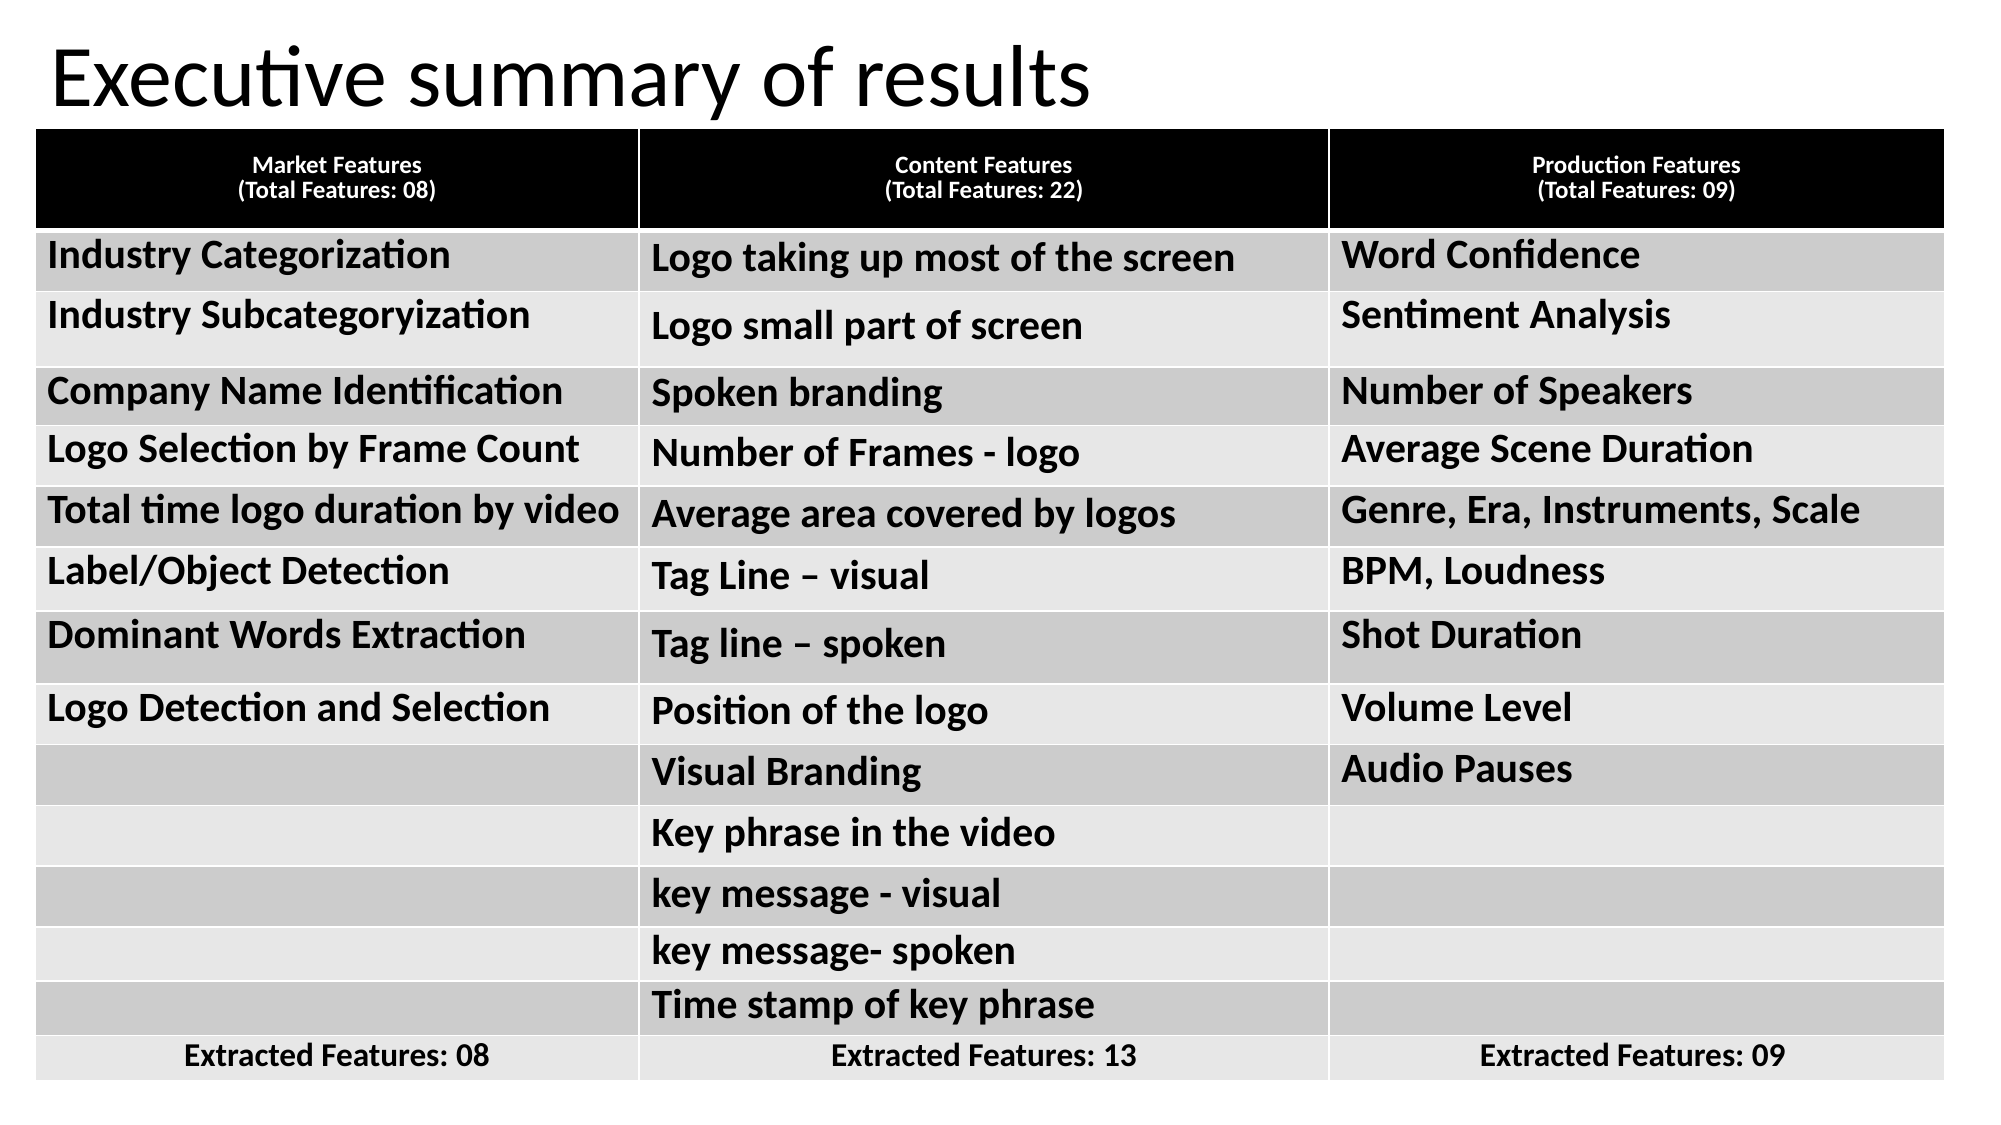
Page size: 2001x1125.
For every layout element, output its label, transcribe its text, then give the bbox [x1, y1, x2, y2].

table_cell Company Name Identification [36, 368, 638, 425]
table_cell ​Key phrase in the video [640, 806, 1328, 865]
table_cell ​ [1330, 867, 1944, 926]
table_cell Total time logo duration by video [36, 487, 638, 546]
table_cell Number of Frames - logo [640, 426, 1328, 485]
table_cell Genre, Era, Instruments, Scale [1330, 487, 1944, 546]
table_cell Logo Selection​ by Frame Count [36, 426, 638, 485]
table_cell ​Sentiment Analysis [1330, 292, 1944, 366]
table_cell Spoken branding [640, 368, 1328, 425]
table_cell BPM, Loudness [1330, 548, 1944, 610]
table_cell ​Volume Level [1330, 685, 1944, 744]
table_cell ​ [36, 806, 638, 865]
table_cell Industry Categorization [36, 233, 638, 291]
table_cell ​ [36, 867, 638, 926]
table_cell [36, 928, 638, 980]
table_cell key message- spoken [640, 928, 1328, 980]
table_cell Dominant Words Extraction [36, 612, 638, 683]
table_cell Logo small part of screen [640, 292, 1328, 366]
table_cell [36, 982, 638, 1035]
table_cell ​Visual Branding [640, 745, 1328, 805]
table_cell ​ [1330, 806, 1944, 865]
table_cell Average Scene Duration [1330, 426, 1944, 485]
table_header Market Features​ (Total Features: 08)​ [36, 129, 638, 228]
table_cell Extracted Features: 09 [1330, 1036, 1944, 1080]
table_cell Tag Line – visual [640, 548, 1328, 610]
table_cell ​ [36, 745, 638, 805]
table_cell Extracted Features: 13 [640, 1036, 1328, 1080]
title Executive summary of results [35, 22, 1760, 127]
table_cell ​Audio Pauses [1330, 745, 1944, 805]
table_cell ​Position of the logo [640, 685, 1328, 744]
table_cell Word Confidence [1330, 233, 1944, 291]
table_cell ​key message - visual [640, 867, 1328, 926]
table_cell ​Shot Duration [1330, 612, 1944, 683]
table_cell ​Label/Object Detection [36, 548, 638, 610]
table_cell Logo taking up most of the screen [640, 233, 1328, 291]
table_header Production Features​ (Total Features: 09)​ [1330, 129, 1944, 228]
table_cell ​Tag line – spoken [640, 612, 1328, 683]
table_cell [1330, 928, 1944, 980]
table_cell [1330, 982, 1944, 1035]
table_cell ​Logo Detection and Selection [36, 685, 638, 744]
table_cell Industry Subcategoryization [36, 292, 638, 366]
table_cell Number of Speakers [1330, 368, 1944, 425]
table_header Content Features​ (Total Features: 22)​ [640, 129, 1328, 228]
table_cell Average area covered by logos [640, 487, 1328, 546]
table_cell Extracted Features: 08 [36, 1036, 638, 1080]
table_cell Time stamp of key phrase [640, 982, 1328, 1035]
